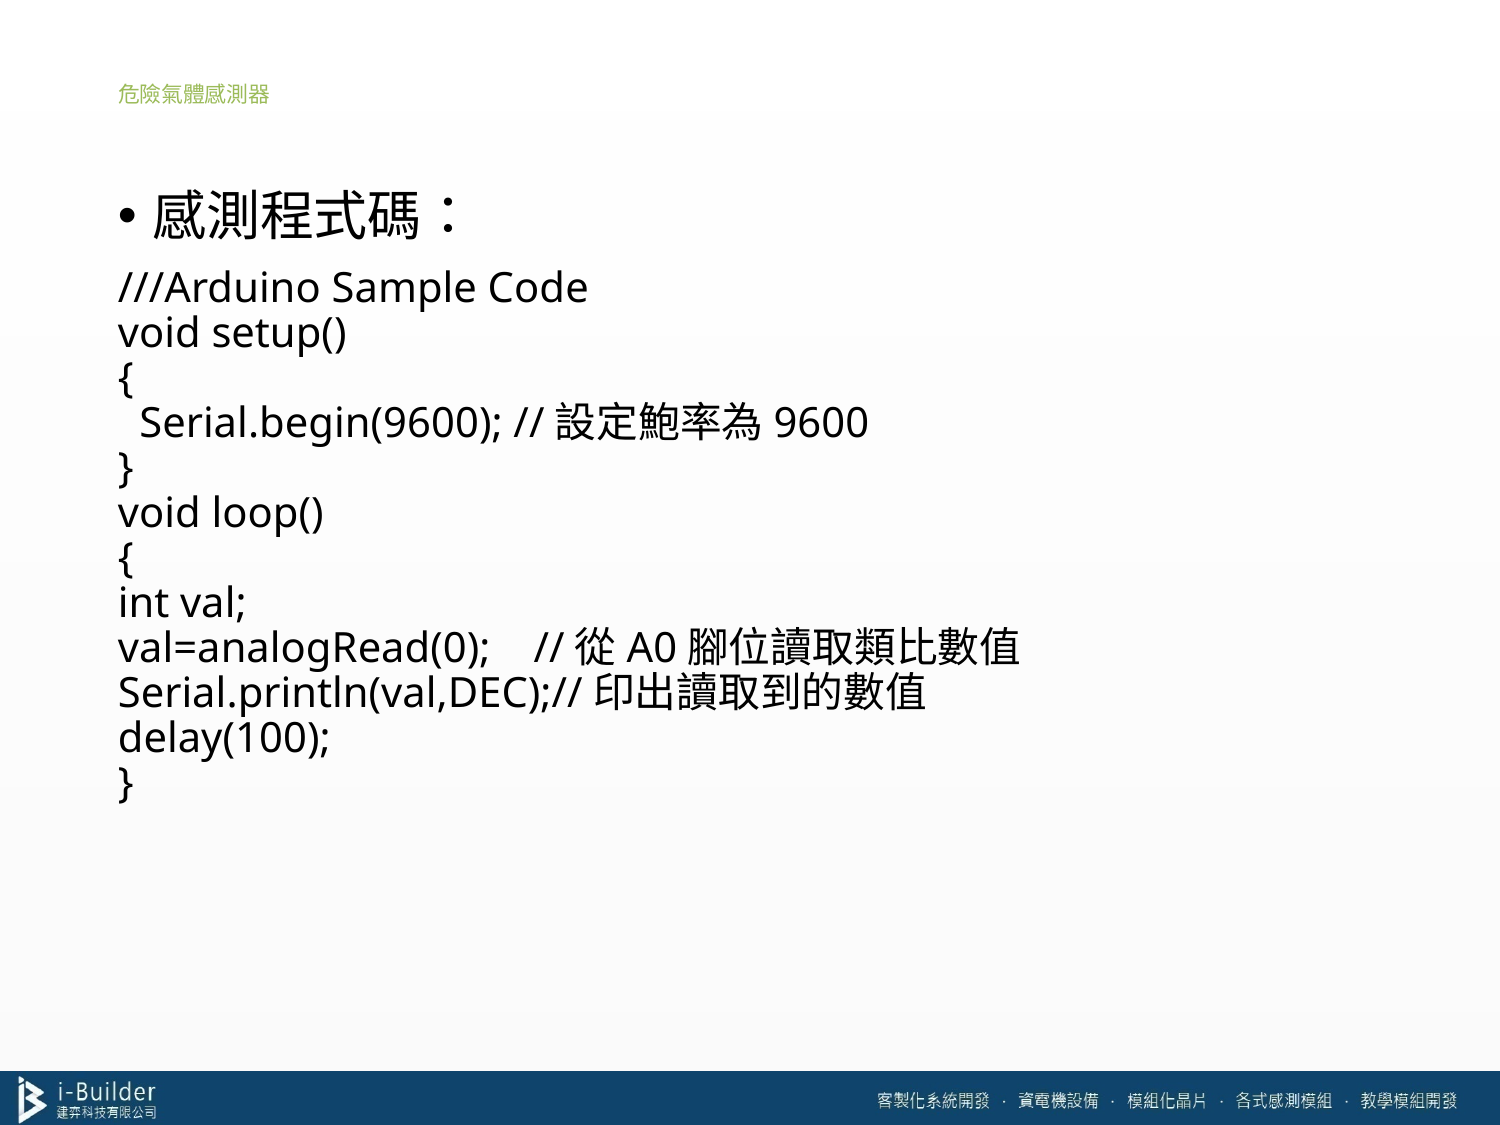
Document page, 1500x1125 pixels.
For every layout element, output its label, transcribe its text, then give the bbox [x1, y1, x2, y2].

title 危險氣體感測器 [103, 59, 1397, 130]
picture [0, 1071, 1500, 1125]
list 感測程式碼： ///Arduino Sample Code void setup() { Serial.begin(9600); //設定鮑率為9600 } void loop() { int val; val=analogRead(0); //從A0腳位讀取類比數值 Serial.println(val,DEC);//印出讀取到的數值 delay(100); } [103, 181, 1397, 1014]
